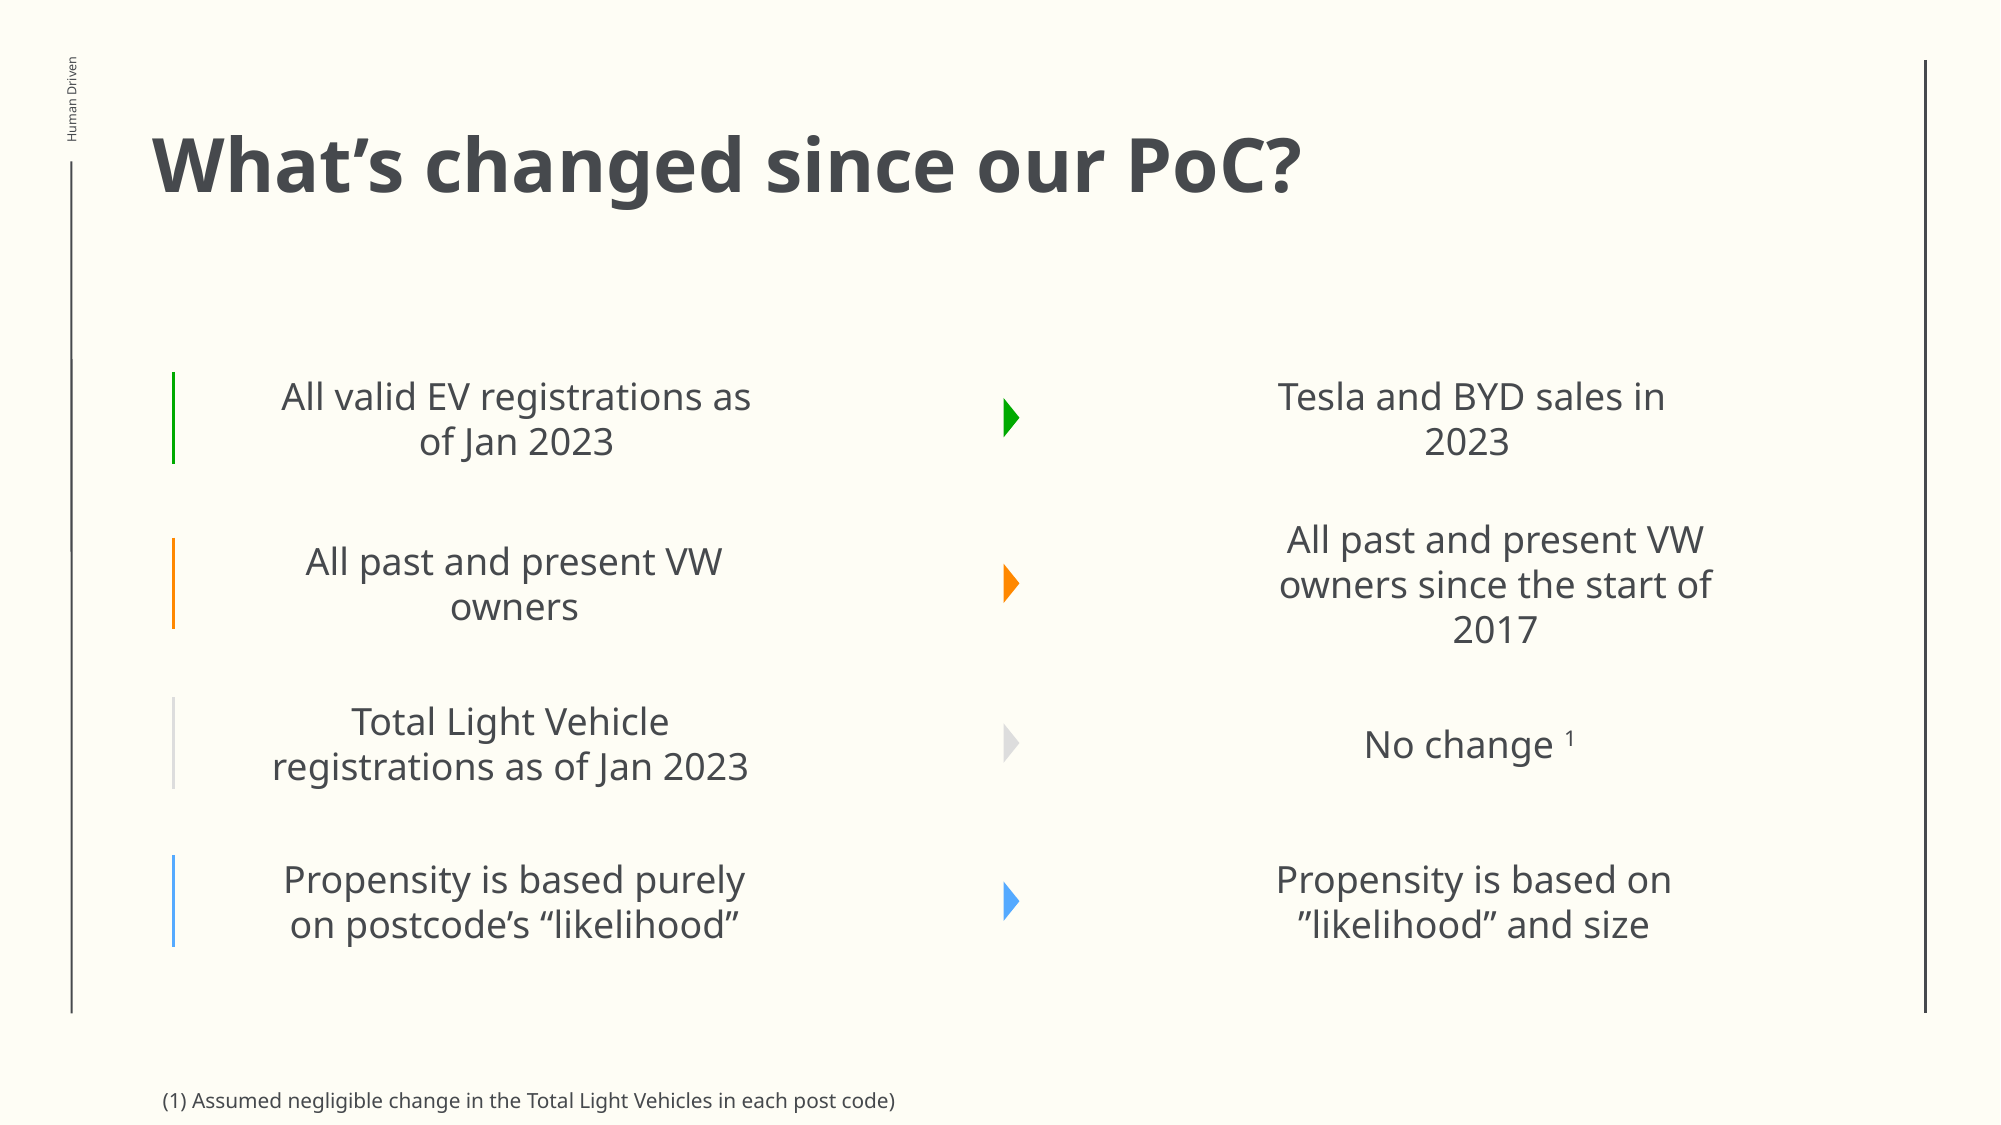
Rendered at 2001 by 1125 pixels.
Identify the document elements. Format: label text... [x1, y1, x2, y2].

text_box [173, 523, 1773, 644]
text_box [173, 371, 1730, 464]
text_box (1) Assumed negligible change in the Total Light Vehicles in each post code) [147, 1080, 1400, 1121]
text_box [173, 841, 1730, 961]
title What’s changed since our PoC? [137, 59, 1863, 278]
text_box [173, 658, 1725, 828]
